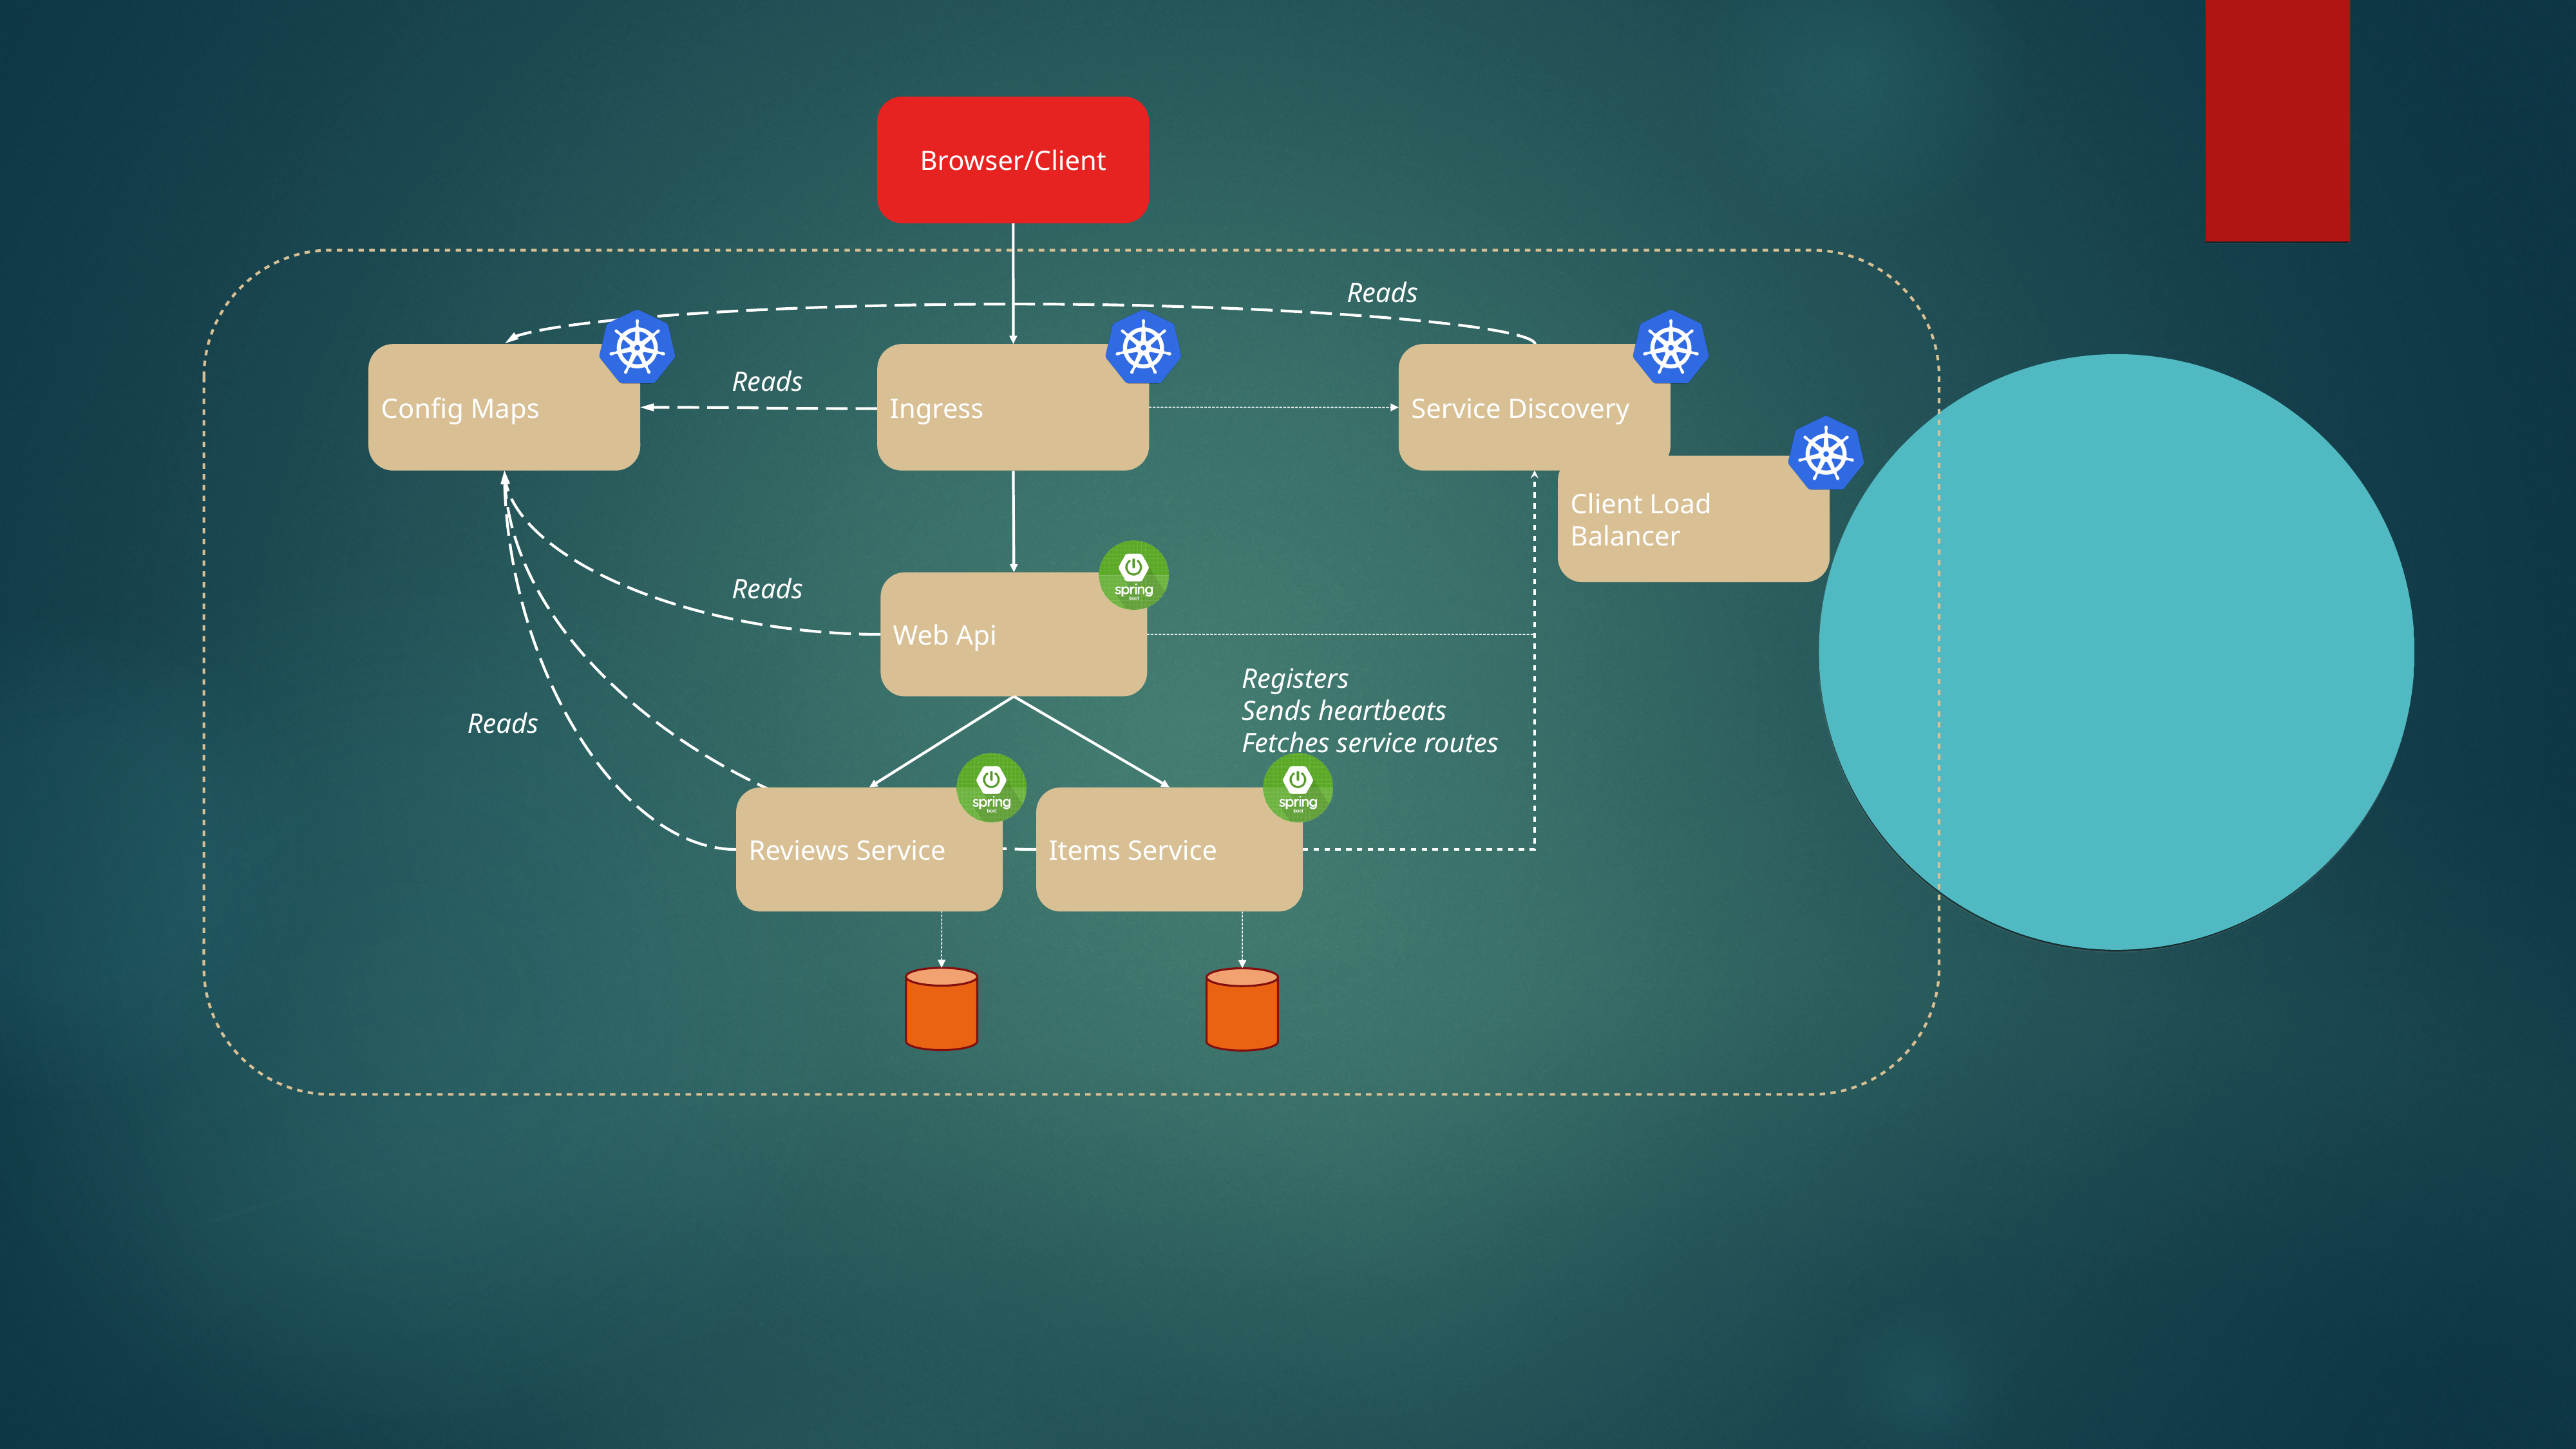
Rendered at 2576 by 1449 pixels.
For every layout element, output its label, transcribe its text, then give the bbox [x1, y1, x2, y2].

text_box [905, 911, 978, 1050]
text_box [505, 332, 526, 344]
text_box [1010, 471, 1018, 573]
text_box Reads [1341, 270, 1424, 314]
text_box Client Load Balancer [1558, 455, 1830, 583]
text_box Items Service [1036, 787, 1303, 912]
text_box Ingress [877, 344, 1150, 471]
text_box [1206, 911, 1278, 1051]
text_box [1014, 696, 1170, 788]
text_box Browser/Client [877, 97, 1150, 223]
text_box [204, 250, 1940, 1095]
text_box [500, 470, 509, 489]
text_box Reviews Service [736, 787, 1003, 912]
picture [0, 0, 2576, 1449]
text_box Web Api [880, 572, 1148, 697]
text_box [640, 403, 654, 412]
text_box Service Discovery [1398, 344, 1671, 471]
text_box [1149, 403, 1399, 412]
text_box [1009, 223, 1018, 344]
